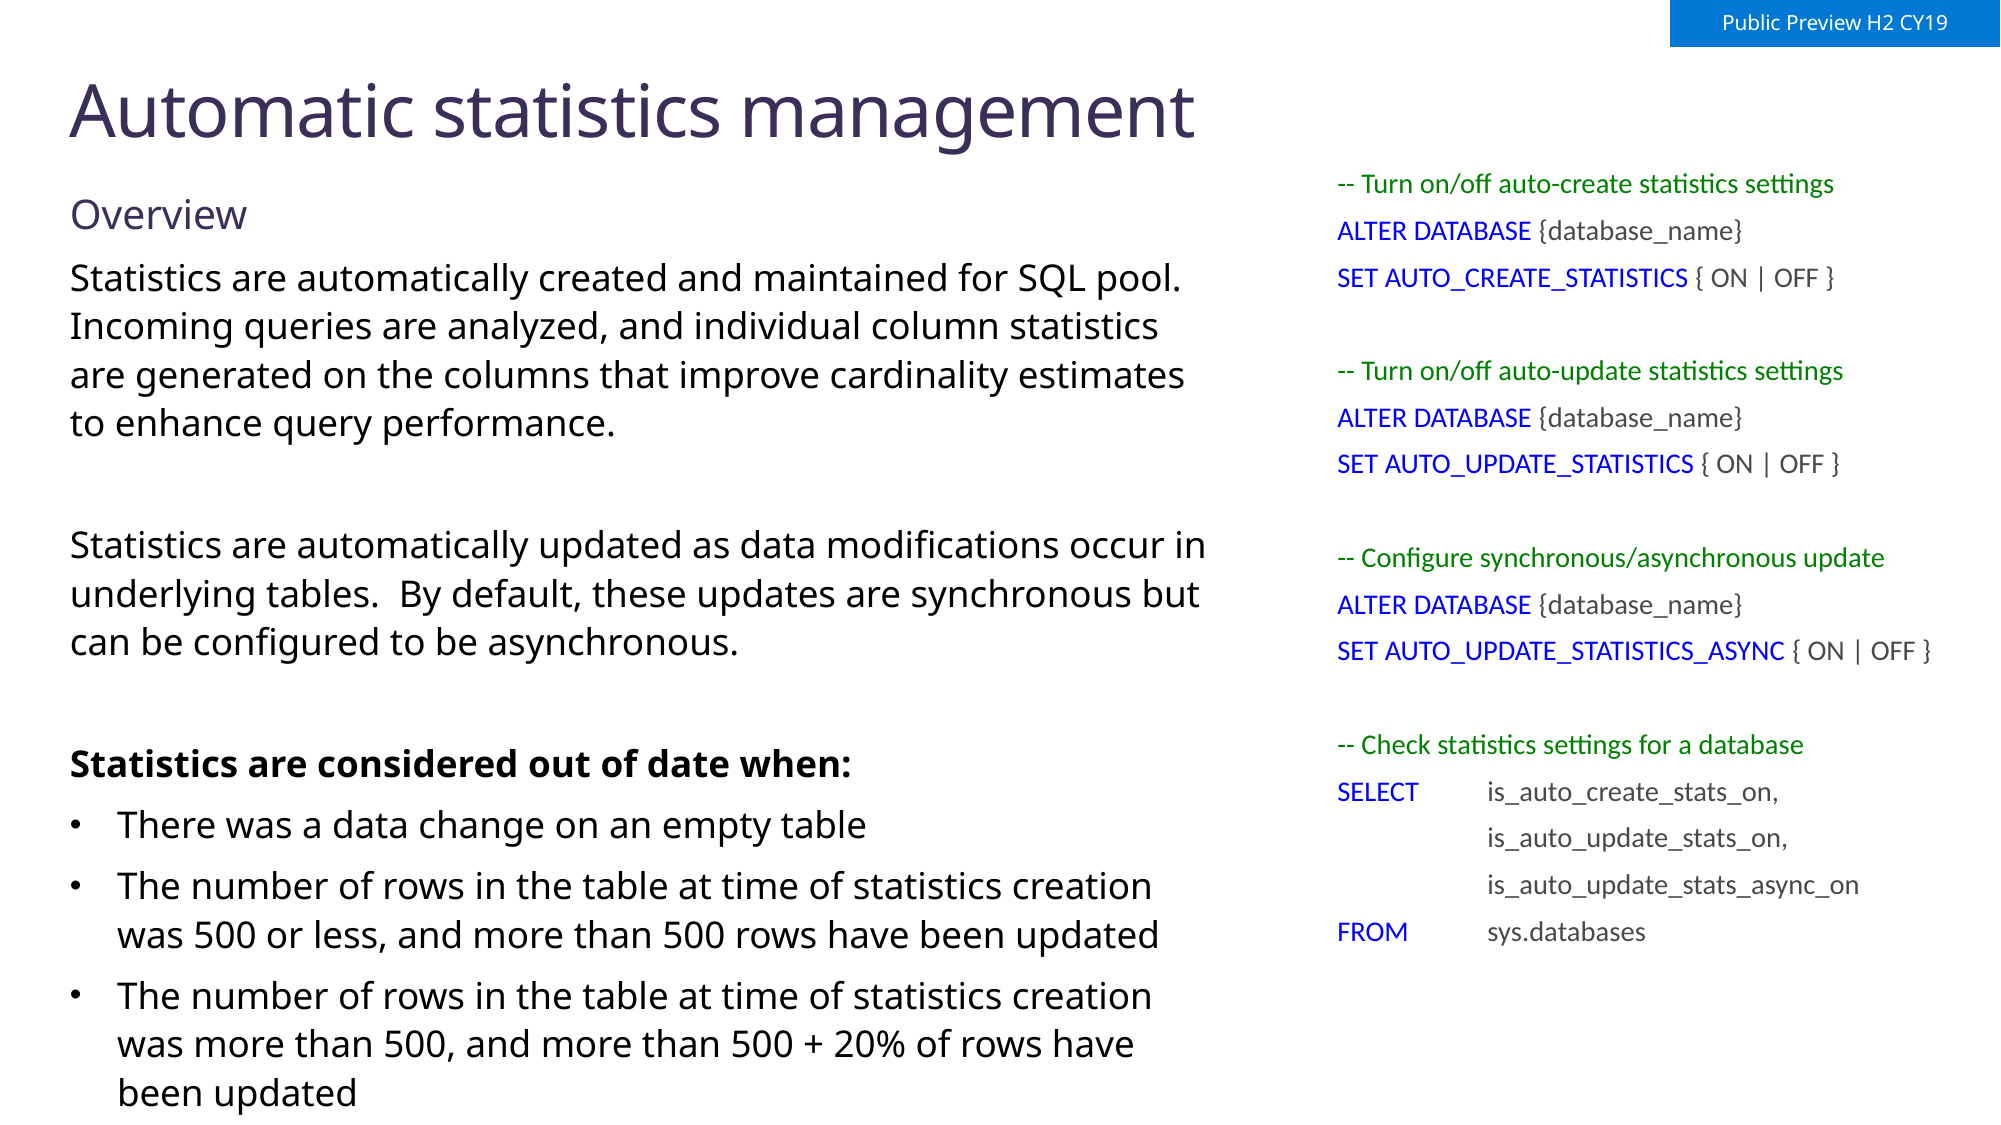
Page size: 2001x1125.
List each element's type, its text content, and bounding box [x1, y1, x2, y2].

title Automatic statistics management [70, 36, 1380, 158]
text_box Public Preview H2 CY19 [1670, 0, 2000, 47]
list Overview Statistics are automatically created and maintained for SQL pool. Incoming queries are analyzed, and individual column statistics are generated on the columns that improve cardinality estimates to enhance query performance. Statistics are automatically updated as data modifications occur in underlying tables. By default, these updates are synchronous but can be configured to be asynchronous. Statistics are considered out of date when: There was a data change on an empty table The number of rows in the table at time of statistics creation was 500 or less, and more than 500 rows have been updated The number of rows in the table at time of statistics creation was more than 500, and more than 500 + 20% of rows have been updated [70, 183, 1220, 1118]
text_box -- Turn on/off auto-create statistics settings ALTER DATABASE {database_name} SET AUTO_CREATE_STATISTICS { ON | OFF } -- Turn on/off auto-update statistics settings ALTER DATABASE {database_name} SET AUTO_UPDATE_STATISTICS { ON | OFF } -- Configure synchronous/asynchronous update ALTER DATABASE {database_name} SET AUTO_UPDATE_STATISTICS_ASYNC { ON | OFF } -- Check statistics settings for a database SELECT is_auto_create_stats_on, is_auto_update_stats_on, is_auto_update_stats_async_on FROM sys.databases [1322, 157, 1996, 955]
